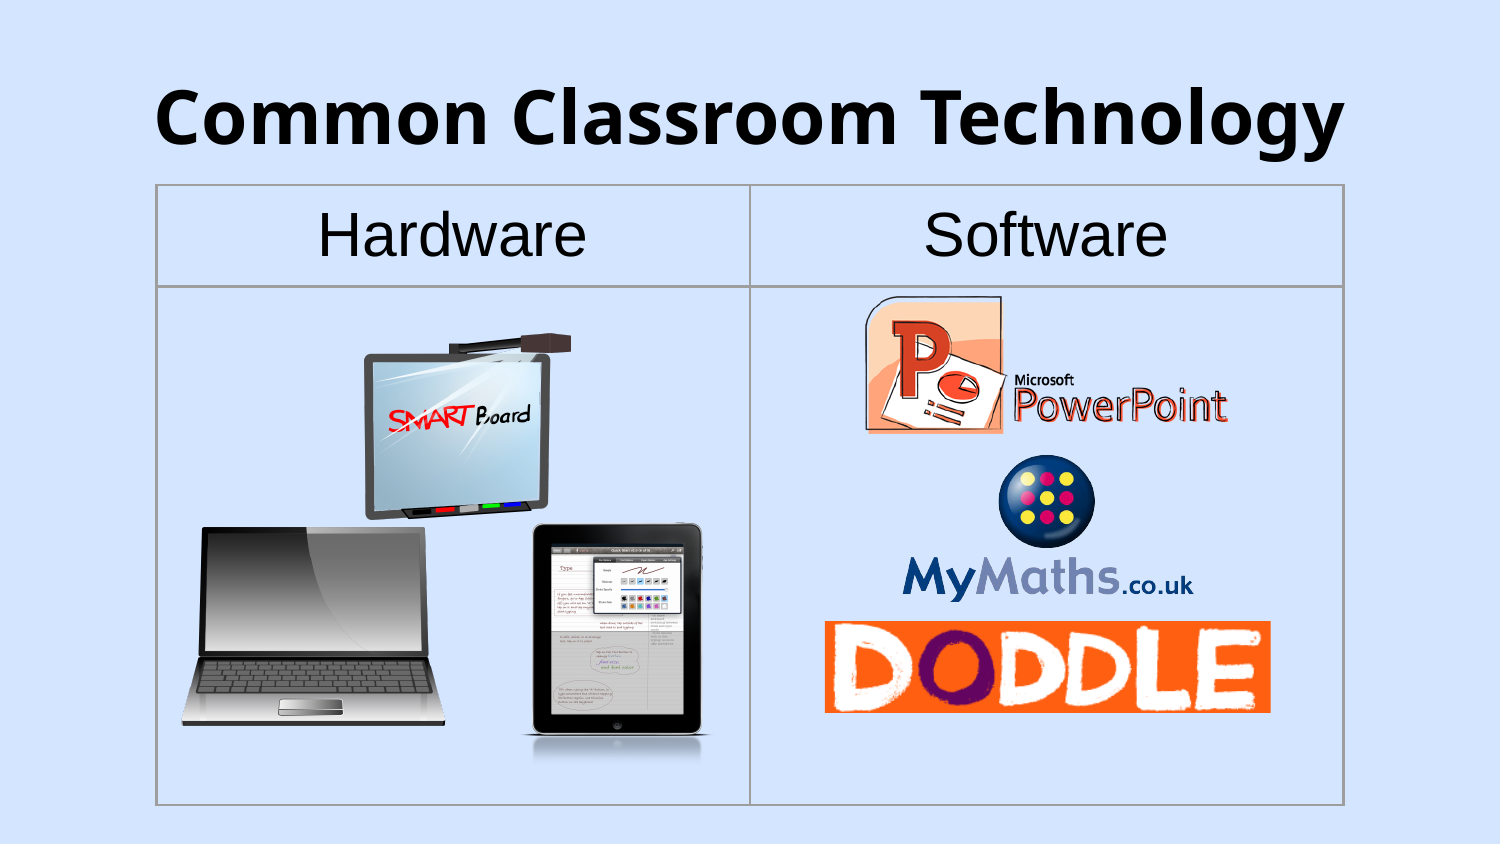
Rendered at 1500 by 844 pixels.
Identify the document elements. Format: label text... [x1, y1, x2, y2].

picture [824, 621, 1272, 714]
table_cell [751, 288, 1342, 804]
table_header Software [751, 186, 1342, 285]
table_header Hardware [158, 186, 749, 285]
picture [864, 295, 1231, 434]
picture [517, 521, 716, 771]
table_cell [158, 288, 749, 804]
picture [893, 449, 1203, 606]
title Common Classroom Technology [75, 33, 1425, 175]
picture [155, 332, 572, 740]
